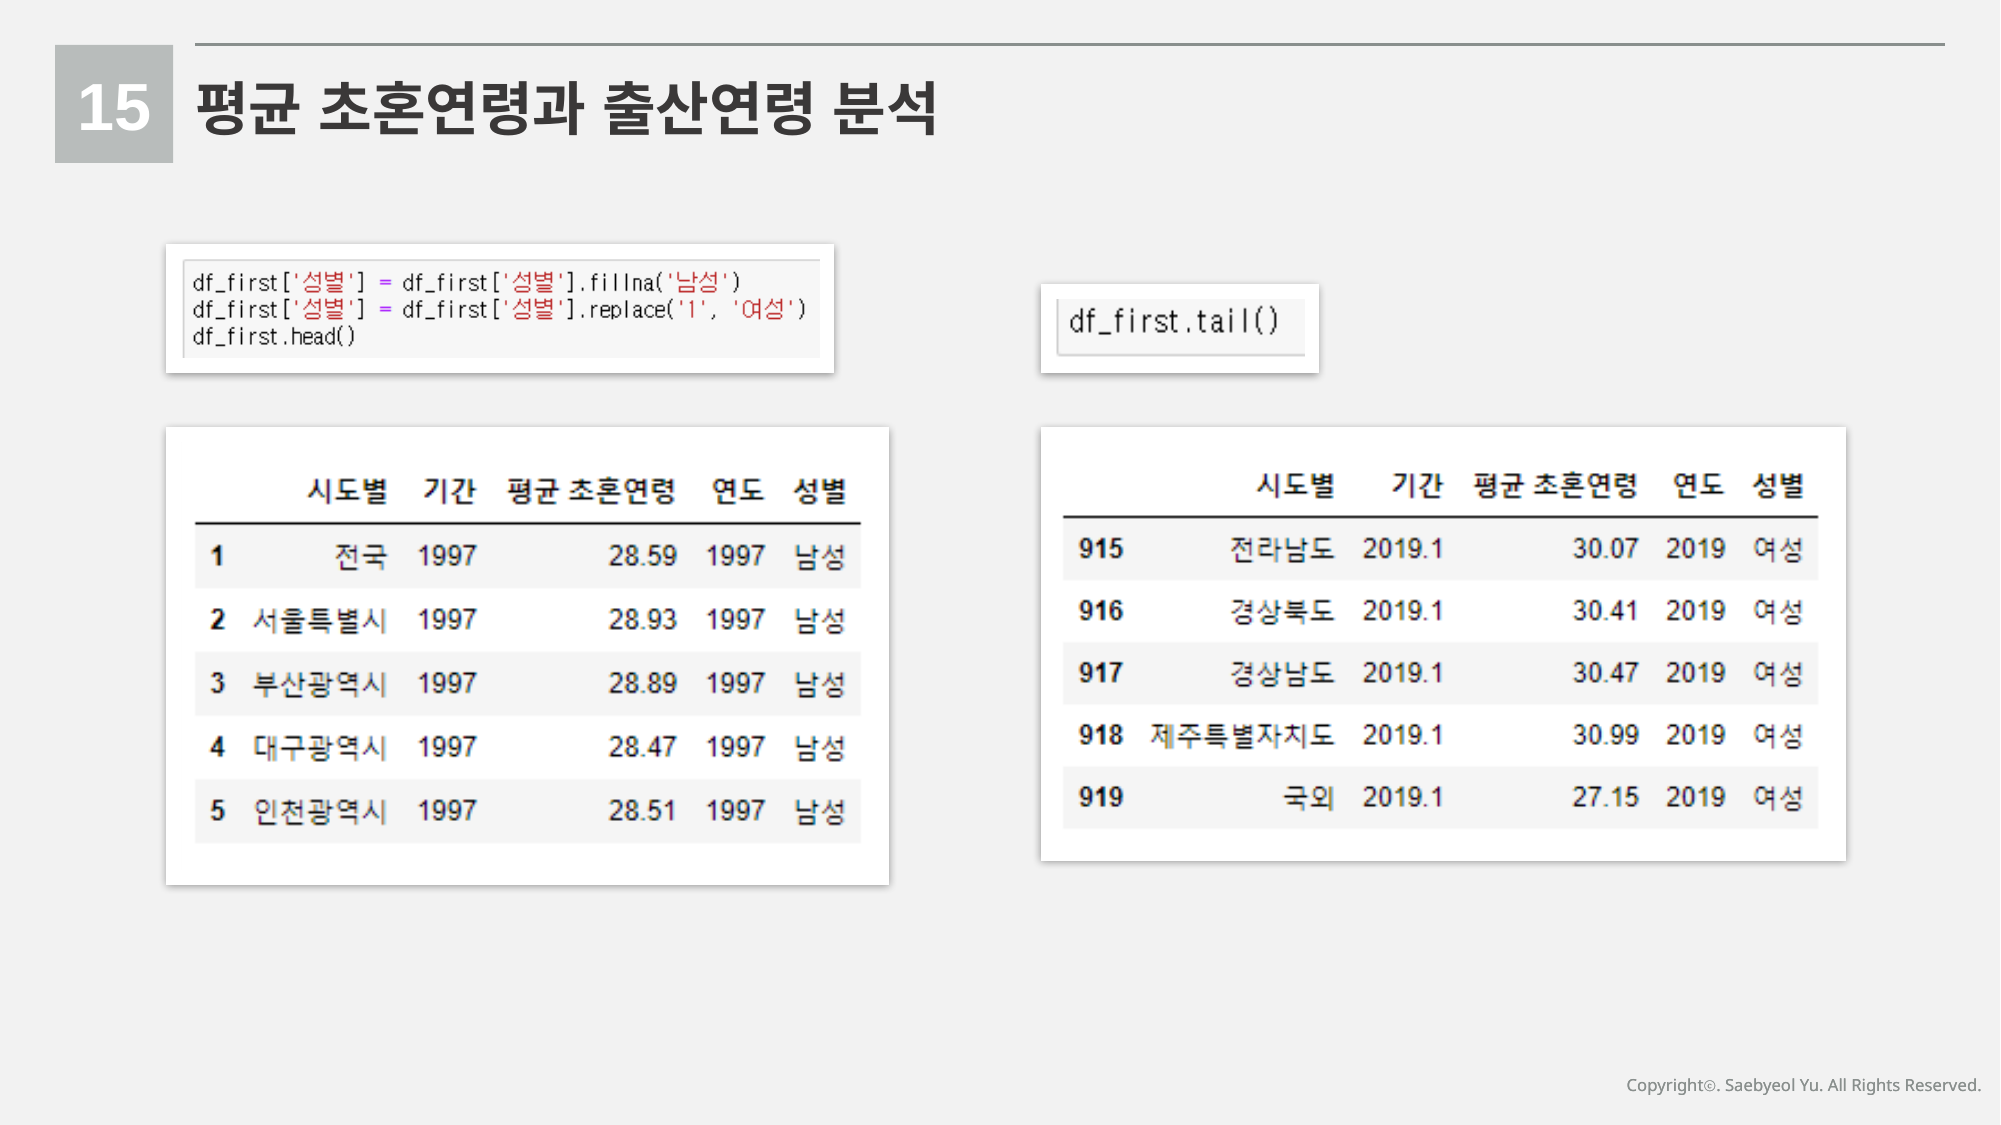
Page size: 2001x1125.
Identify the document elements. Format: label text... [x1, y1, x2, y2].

text_box 평균 초혼연령과 출산연령 분석 [180, 65, 1025, 150]
picture [180, 258, 820, 359]
text_box 15 [54, 44, 174, 164]
picture [180, 441, 875, 871]
picture [1055, 441, 1832, 847]
picture [1055, 298, 1305, 359]
text_box Copyrightⓒ. Saebyeol Yu. All Rights Reserved. [1611, 1067, 1998, 1102]
